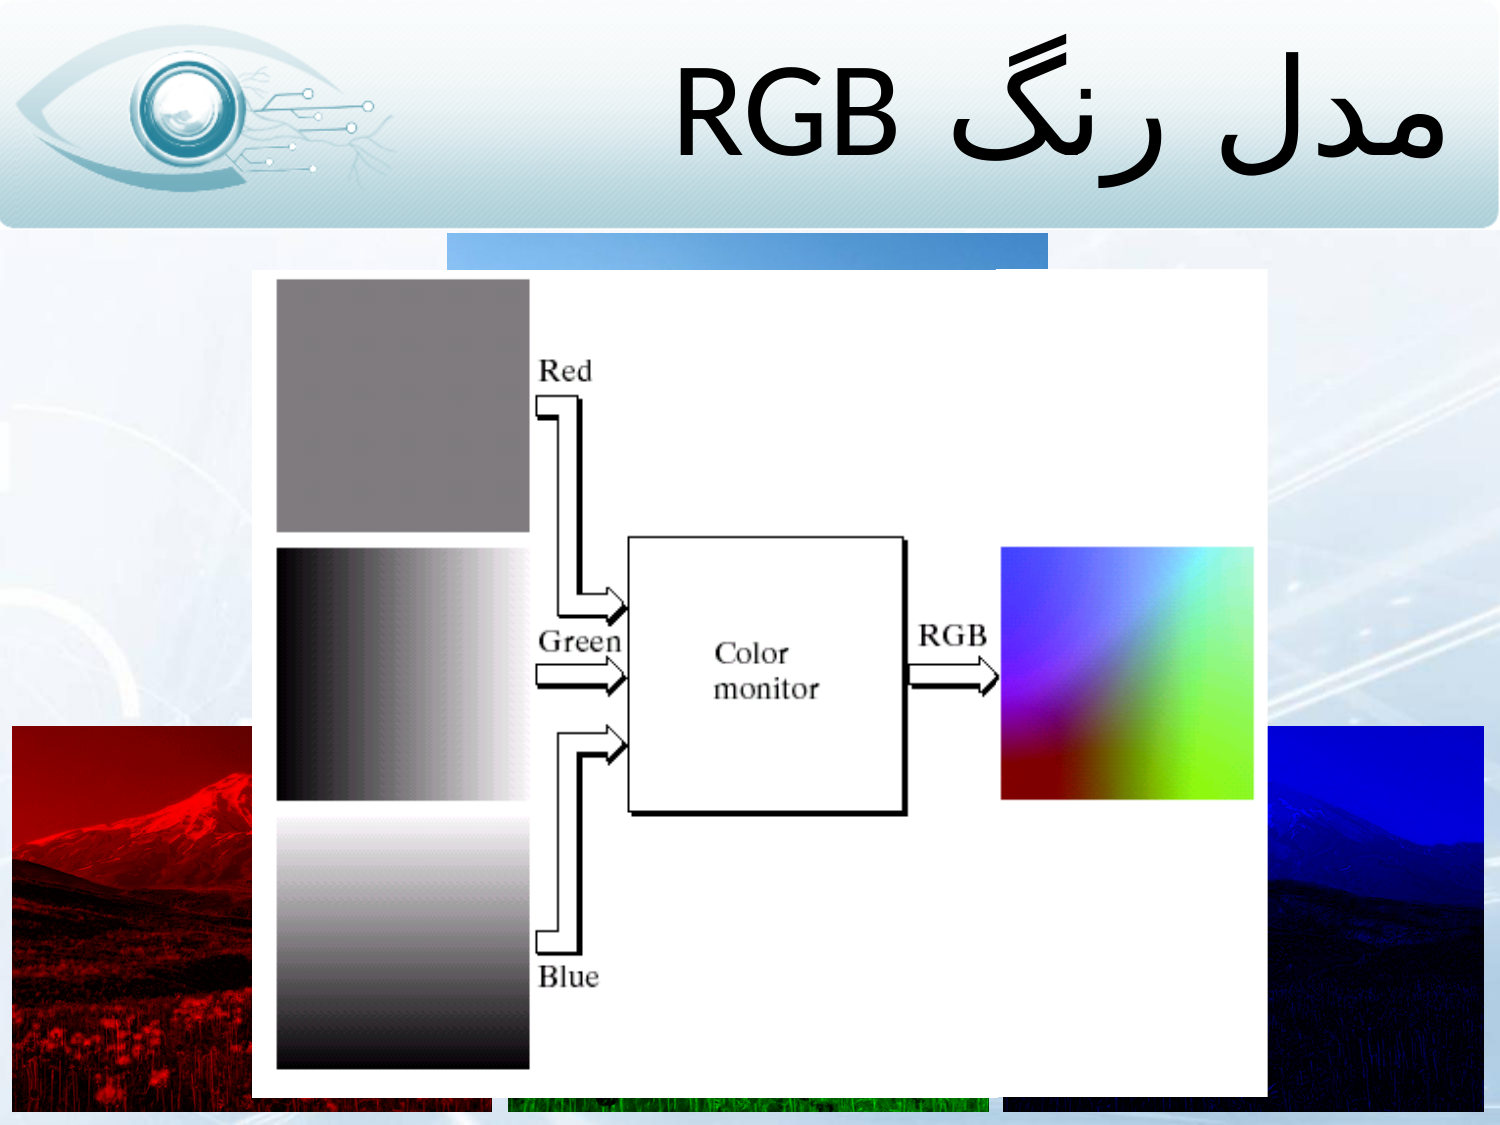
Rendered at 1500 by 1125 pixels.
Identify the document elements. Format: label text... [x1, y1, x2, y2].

picture [0, 230, 1500, 1125]
title مدل رنگ RGB [0, 7, 1500, 195]
slide_number 10 [1127, 1119, 1478, 1123]
